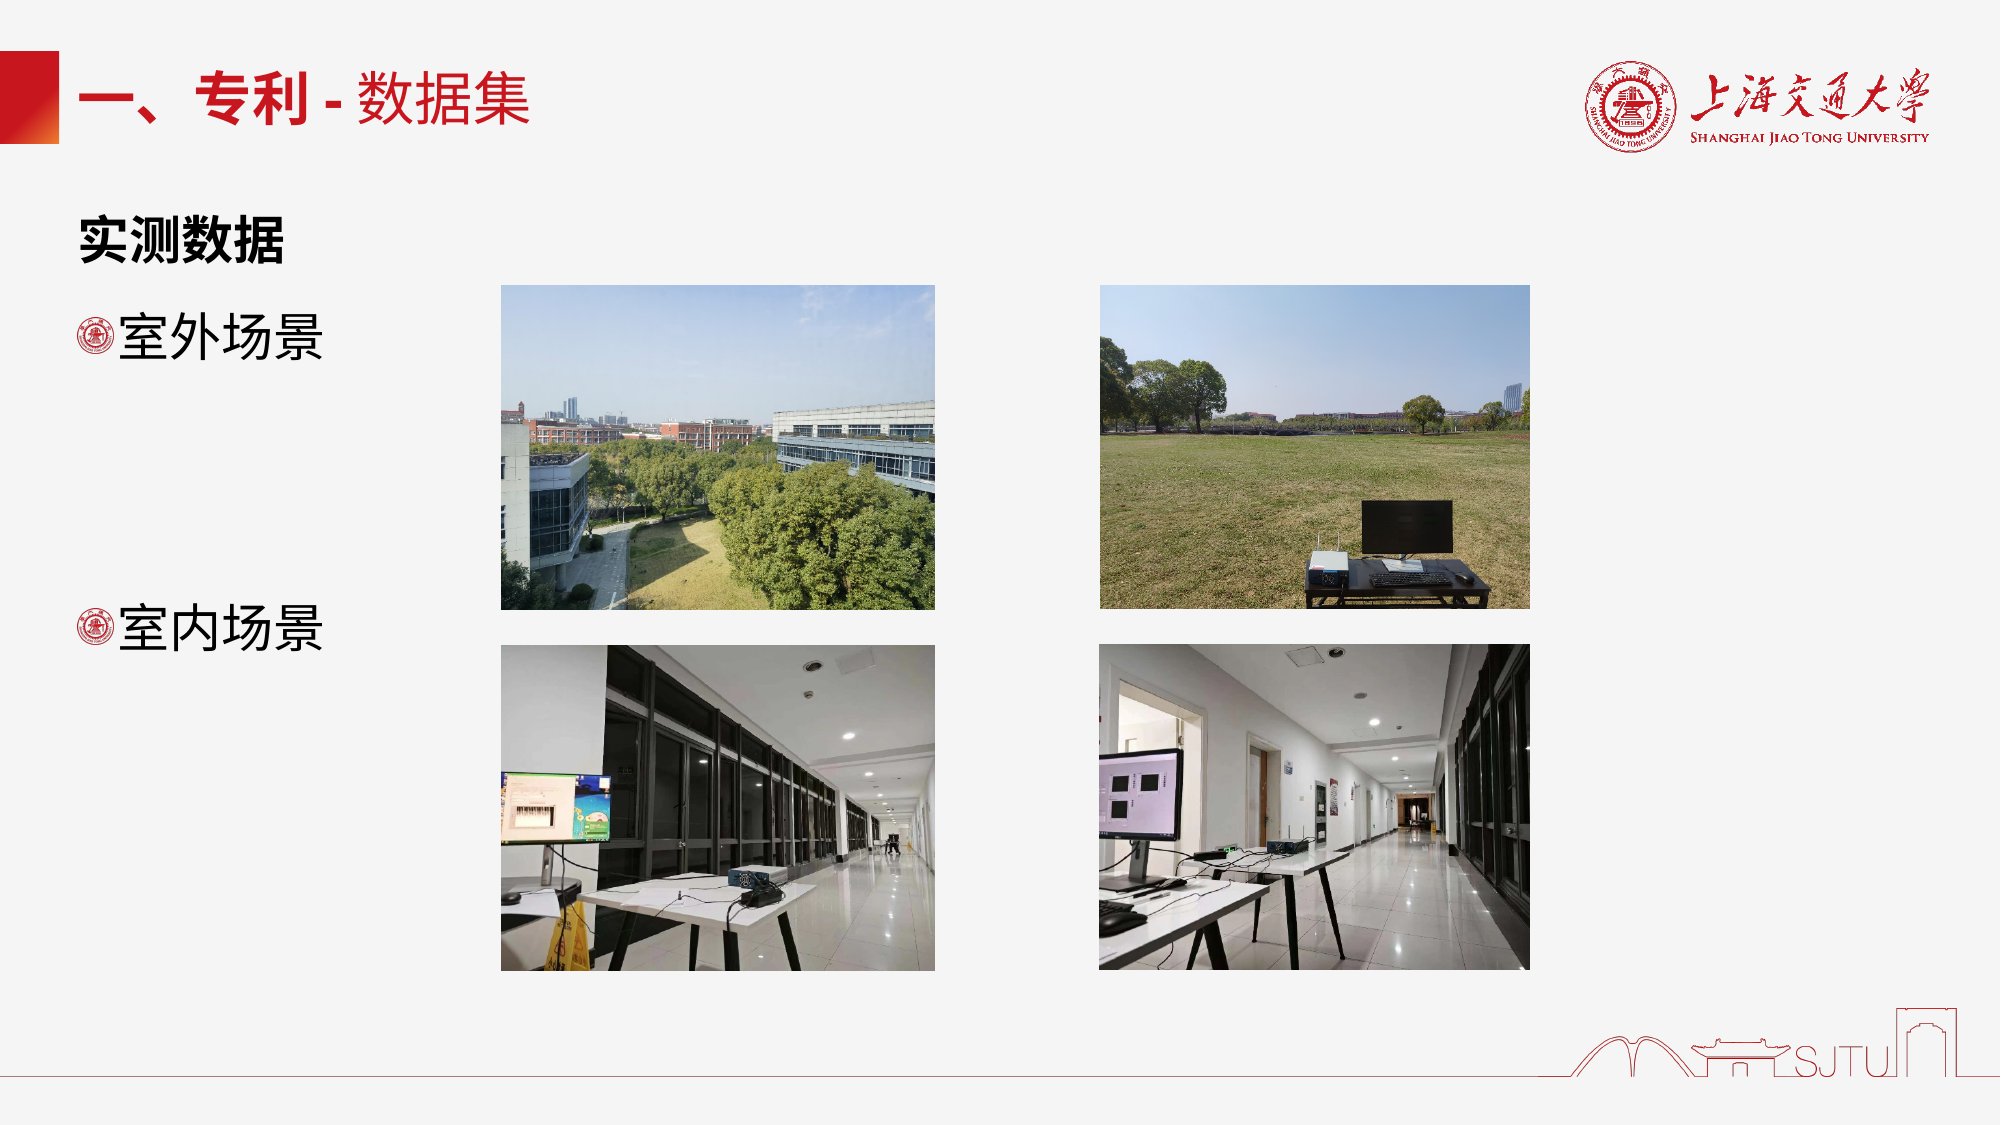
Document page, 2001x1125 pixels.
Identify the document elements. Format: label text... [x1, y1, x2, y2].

picture [77, 317, 114, 354]
picture [501, 285, 935, 610]
picture [501, 645, 935, 971]
picture [1099, 285, 1530, 609]
picture [1567, 43, 1946, 168]
picture [77, 608, 114, 645]
picture [1099, 644, 1530, 970]
picture [0, 1008, 2000, 1077]
title 一、专利-数据集 [62, 43, 1530, 152]
list 实测数据 室外场景 室内场景 [62, 187, 1938, 1007]
